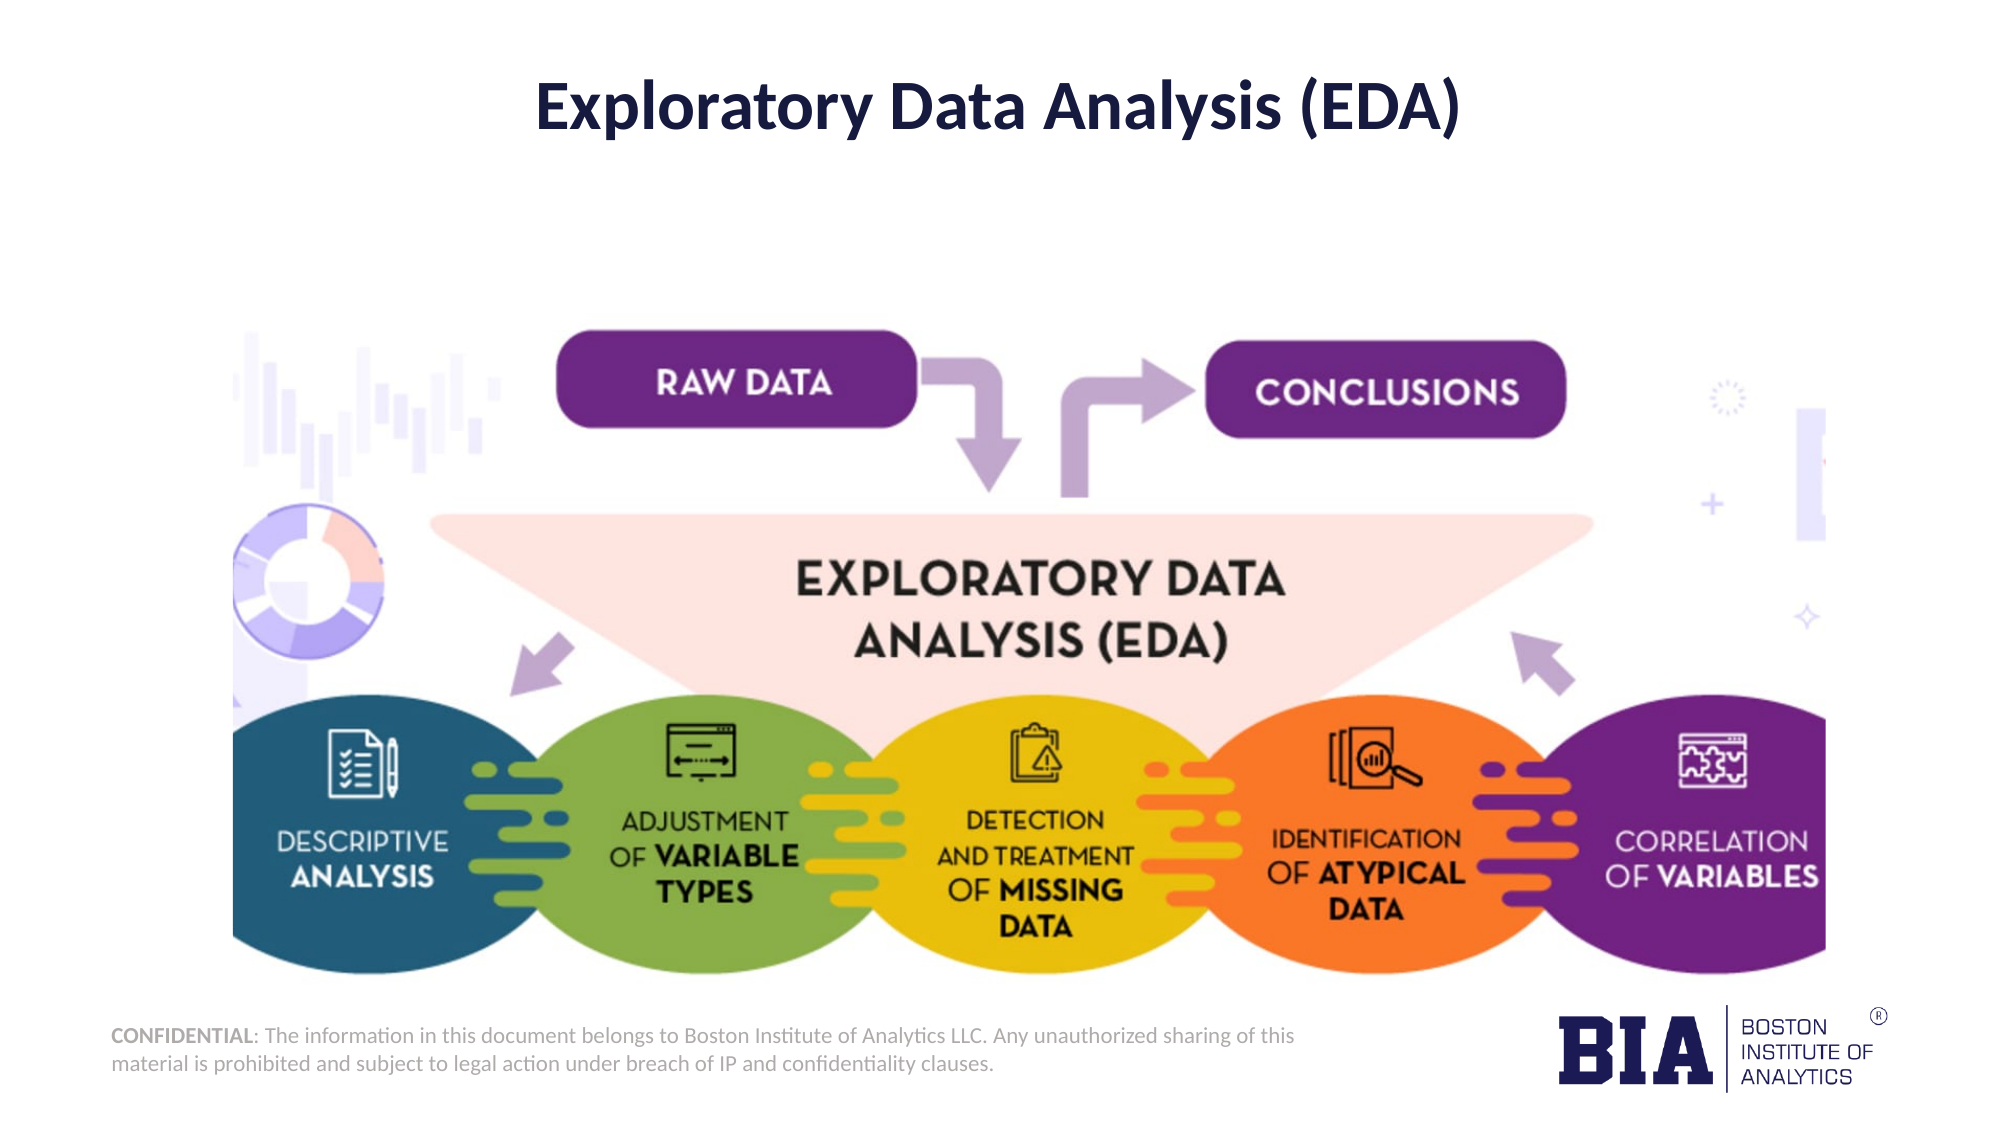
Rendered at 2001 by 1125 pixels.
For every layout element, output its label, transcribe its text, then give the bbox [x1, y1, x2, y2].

title Exploratory Data Analysis (EDA) [111, 99, 1889, 200]
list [232, 279, 1826, 1002]
picture [1557, 1003, 1889, 1094]
